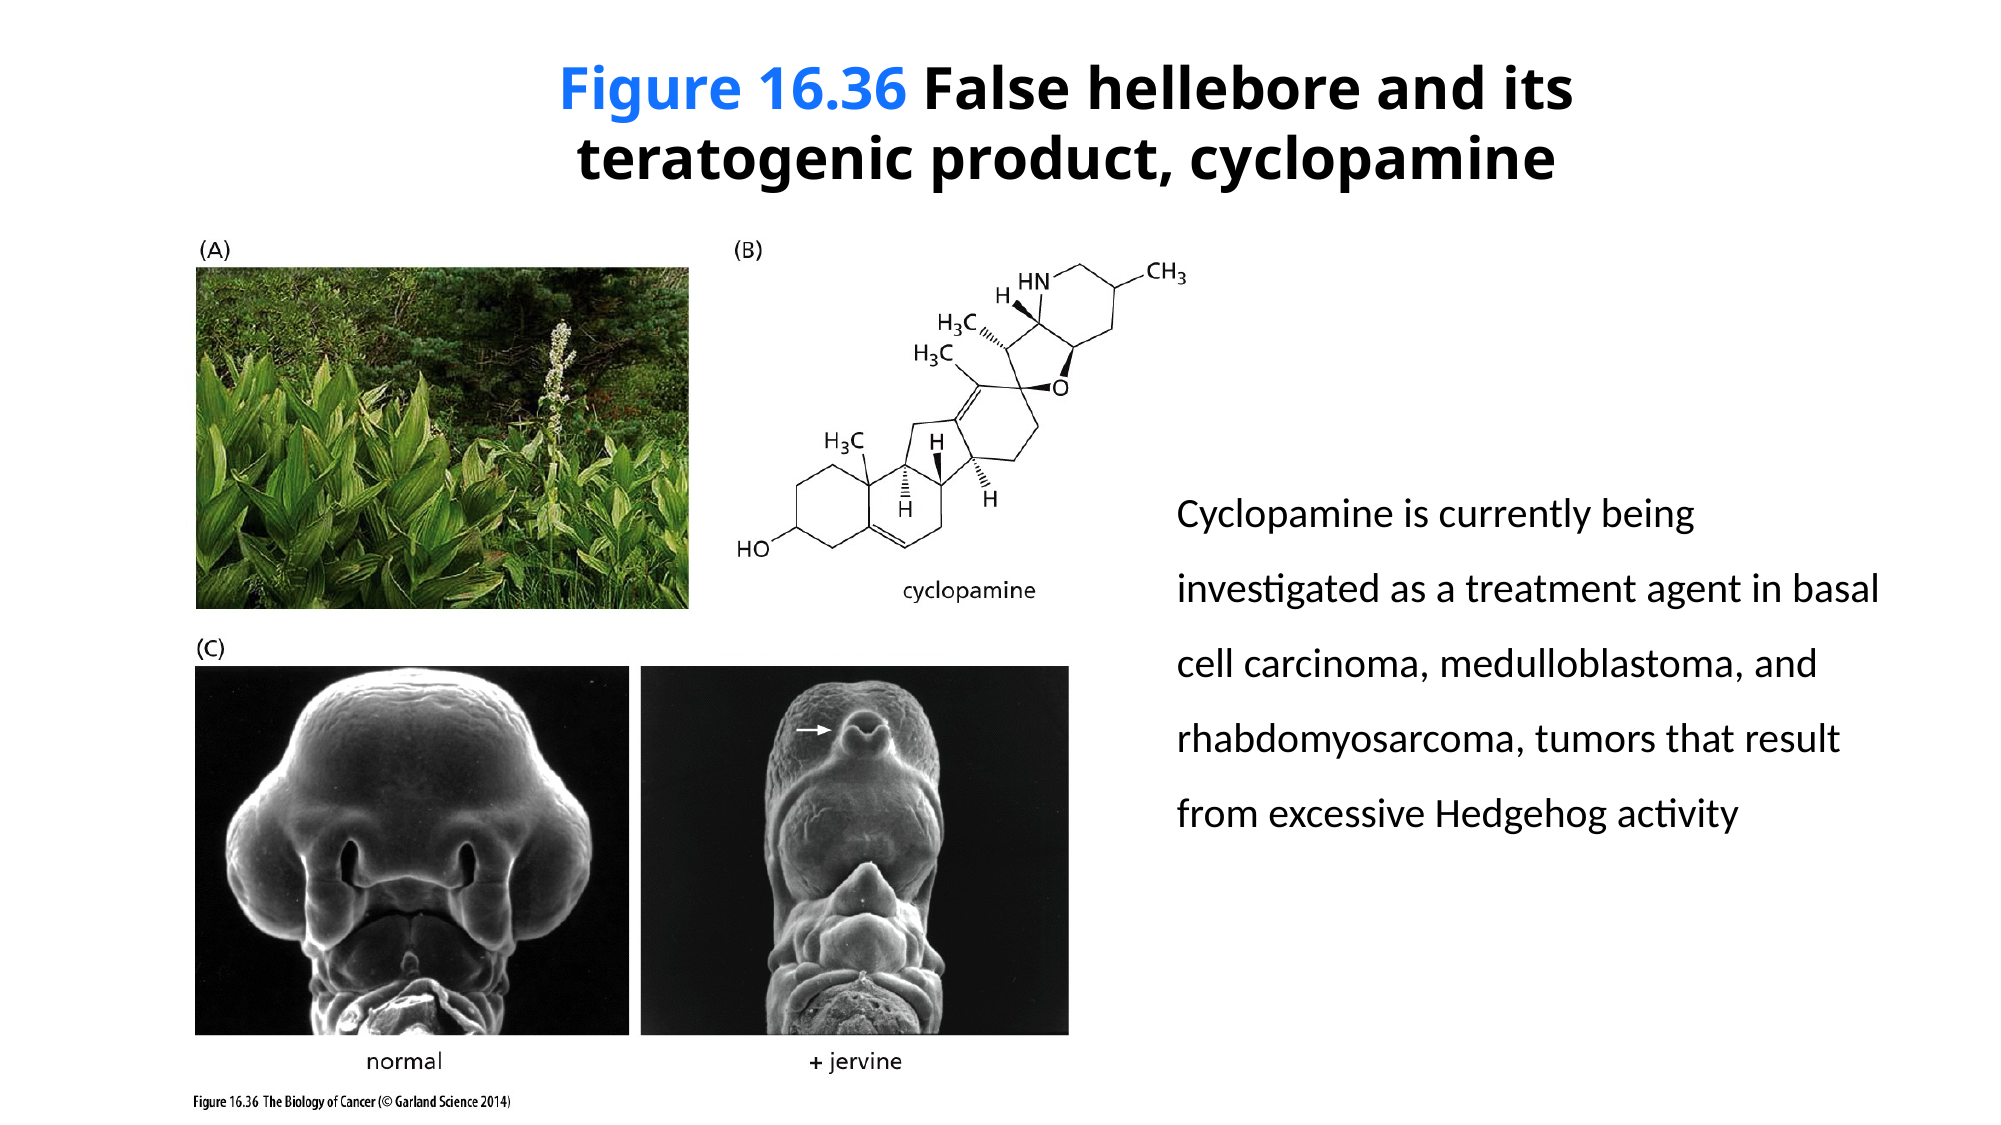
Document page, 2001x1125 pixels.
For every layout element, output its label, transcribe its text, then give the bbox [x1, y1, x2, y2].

picture [186, 231, 1194, 1113]
text_box Figure 16.36 False hellebore and its teratogenic product, cyclopamine [368, 43, 1764, 199]
text_box Cyclopamine is currently being investigated as a treatment agent in basal cell carcinoma, medulloblastoma, and rhabdomyosarcoma, tumors that result from excessive Hedgehog activity [1194, 453, 1918, 844]
